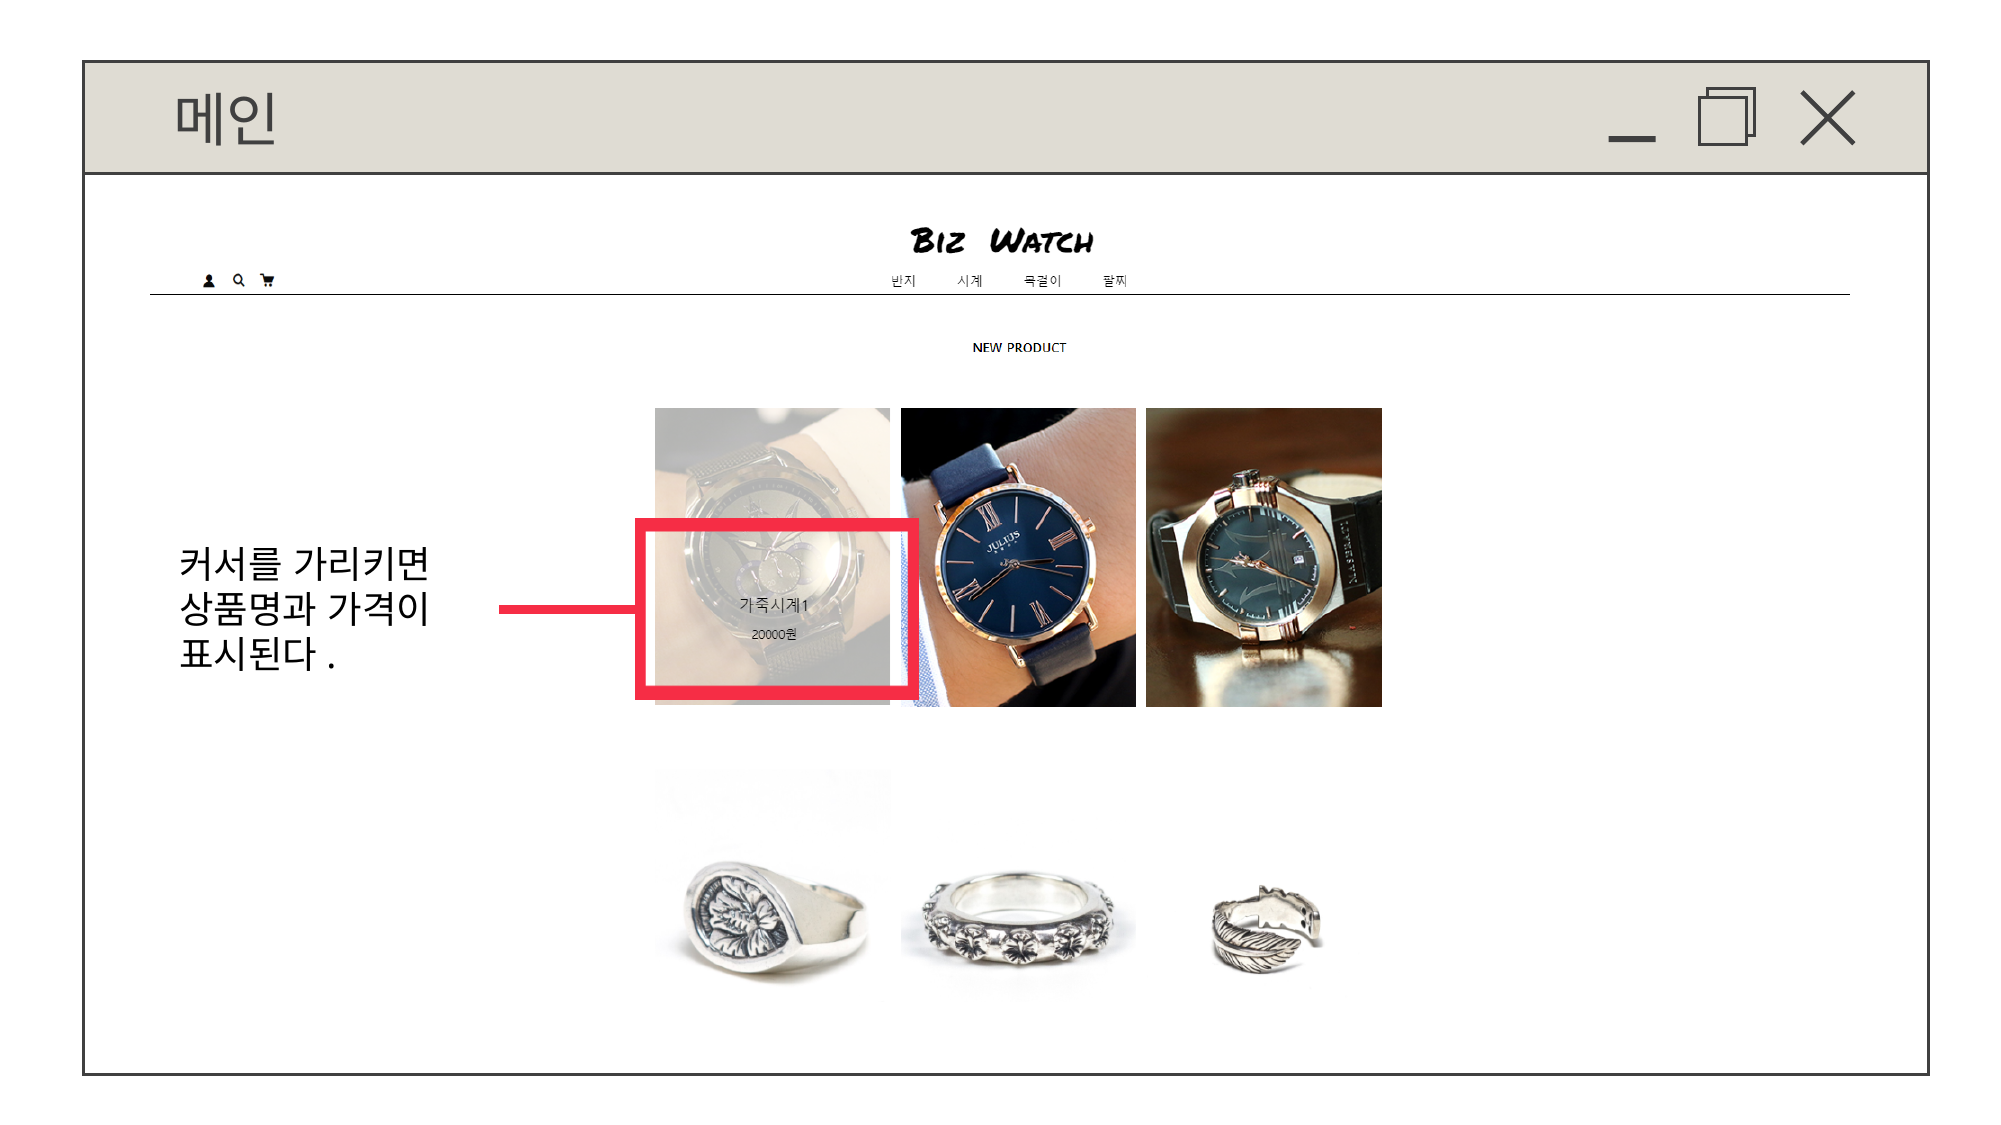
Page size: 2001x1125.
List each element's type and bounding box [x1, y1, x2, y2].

picture [150, 216, 1850, 1002]
text_box [83, 61, 1929, 1075]
